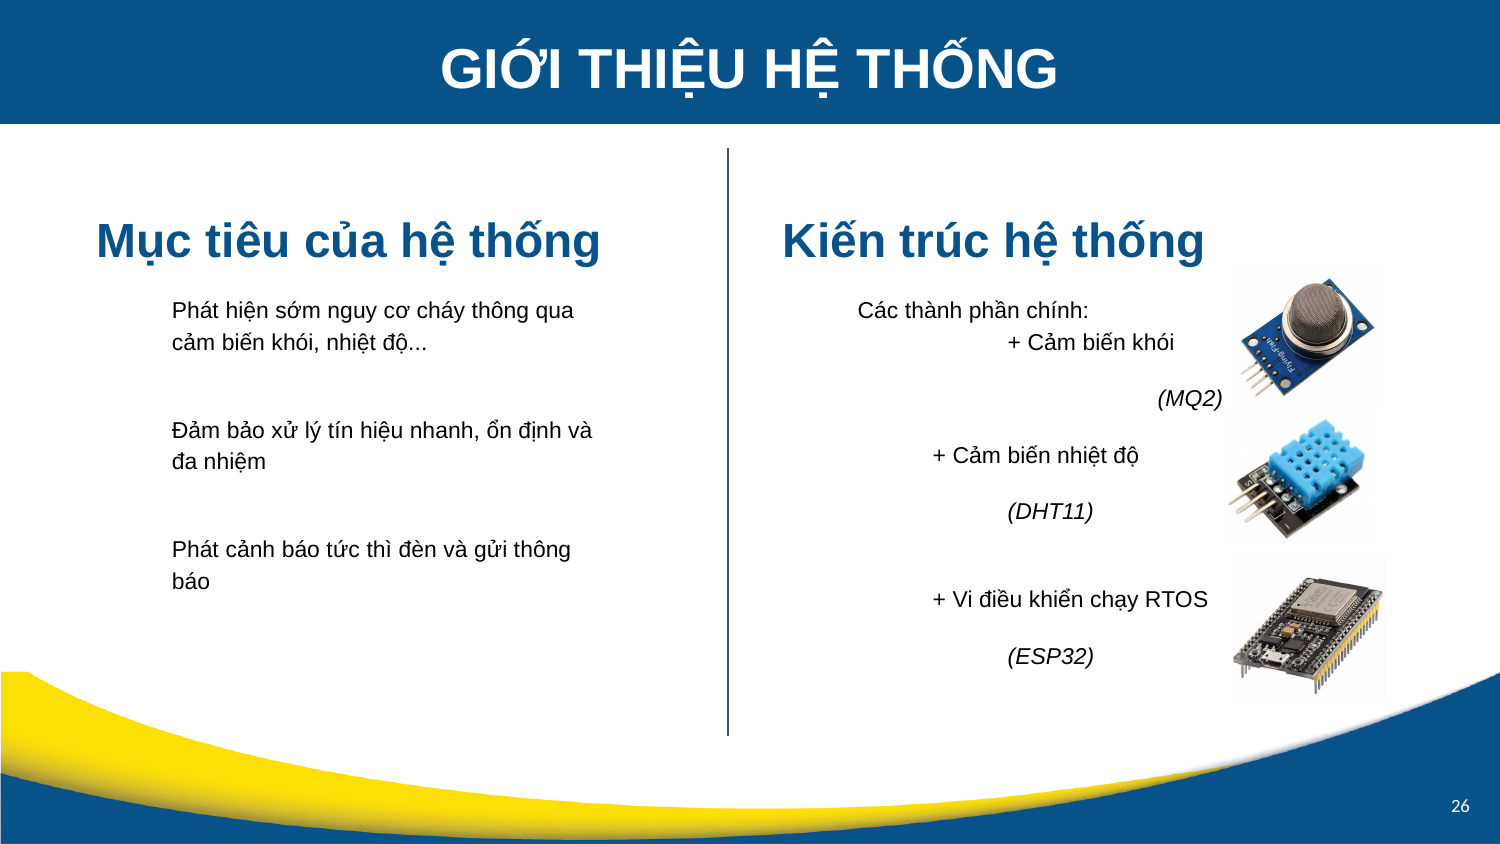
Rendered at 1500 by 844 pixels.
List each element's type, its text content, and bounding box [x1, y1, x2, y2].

picture [1223, 264, 1385, 545]
text_box Kiến trúc hệ thống Các thành phần chính: + Cảm biến khói (MQ2) + Cảm biến nhiệt độ (DHT11) + Vi điều khiển chạy RTOS (ESP32) [767, 185, 1377, 684]
picture [0, 557, 1500, 844]
text_box [0, 0, 1500, 124]
text_box GIỚI THIỆU HỆ THỐNG [15, 16, 1485, 115]
text_box Mục tiêu của hệ thống Phát hiện sớm nguy cơ cháy thông qua cảm biến khói, nhiệt độ... Đảm bảo xử lý tín hiệu nhanh, ổn định và đa nhiệm Phát cảnh báo tức thì đèn và gửi thông báo [81, 185, 630, 641]
